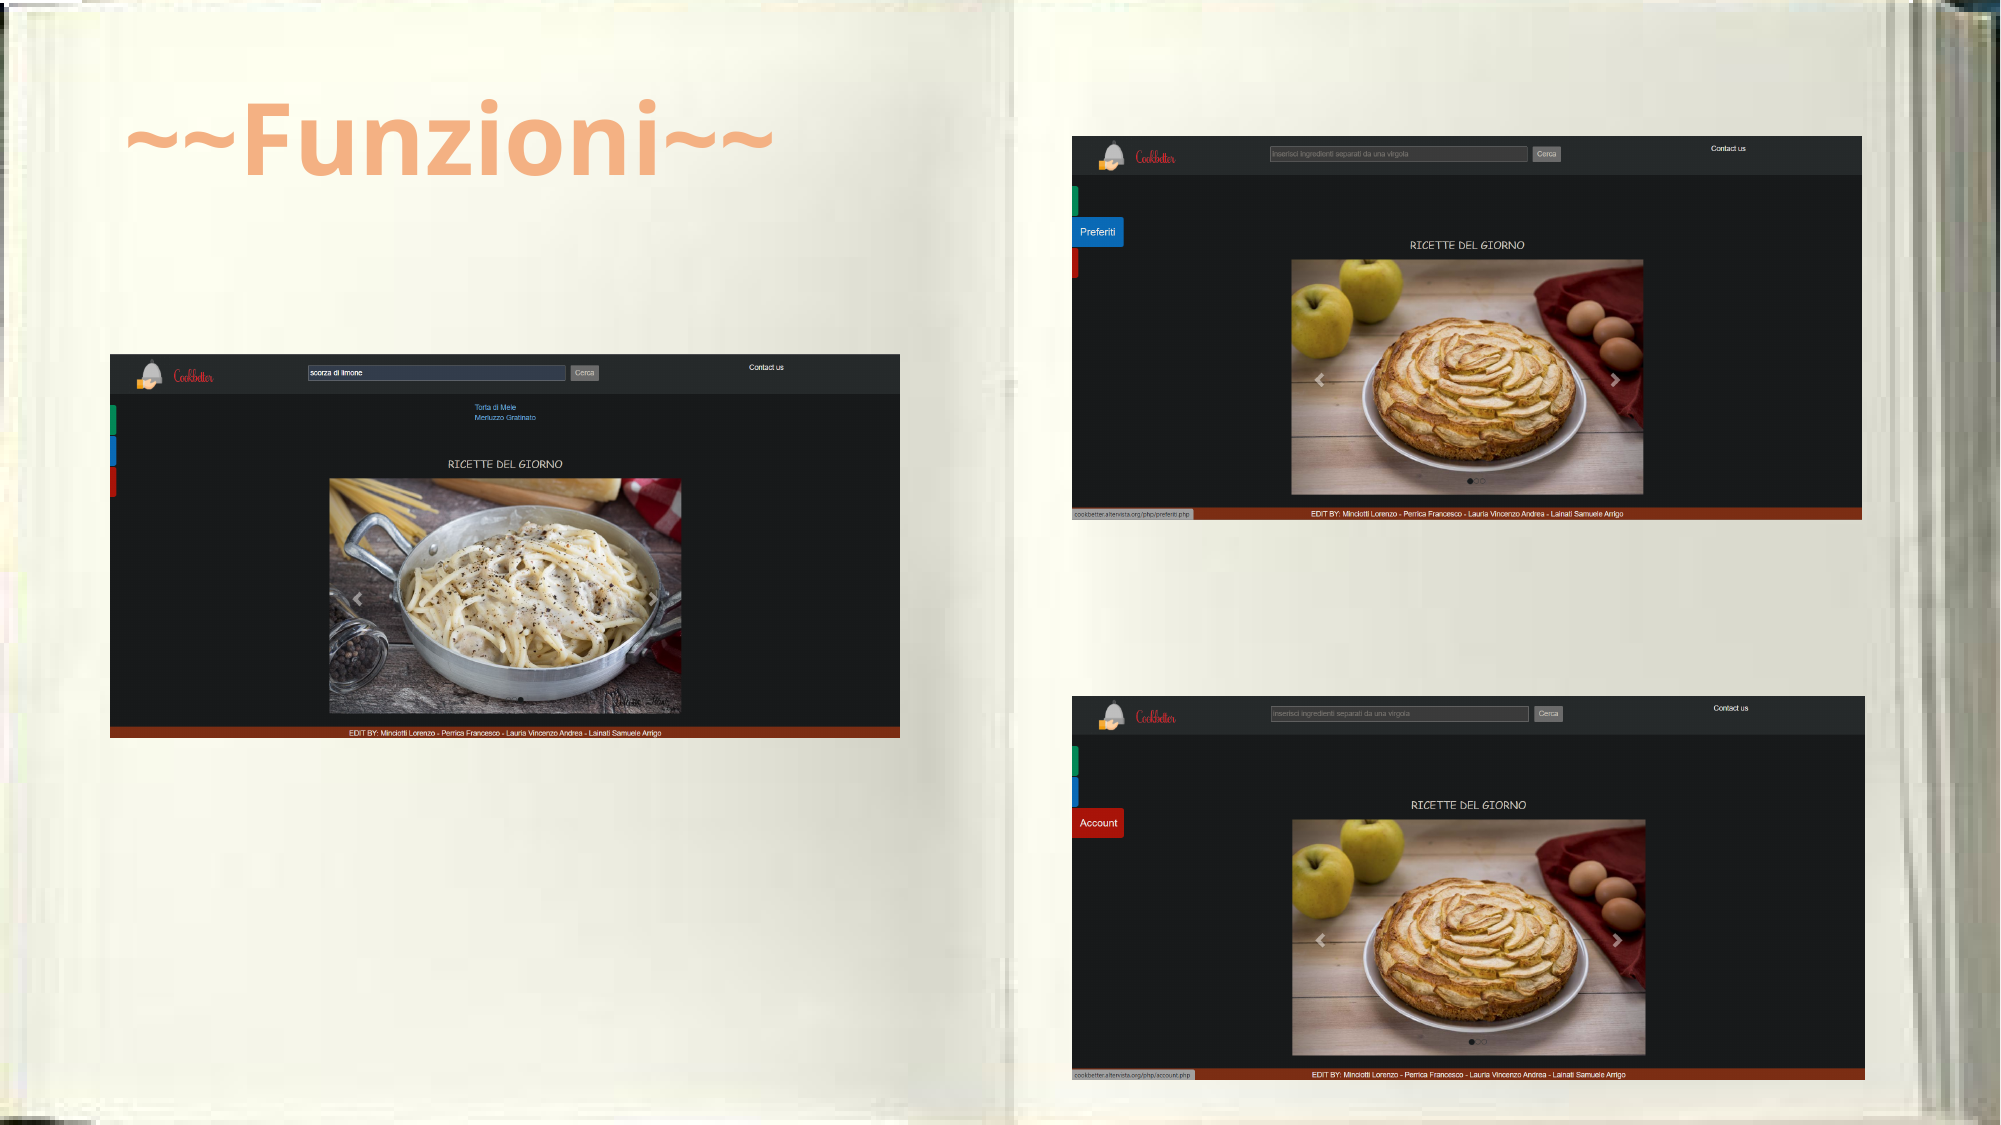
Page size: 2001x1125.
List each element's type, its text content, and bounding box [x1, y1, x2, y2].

picture [0, 0, 2001, 1125]
text_box ~~Funzioni~~ [110, 68, 963, 203]
